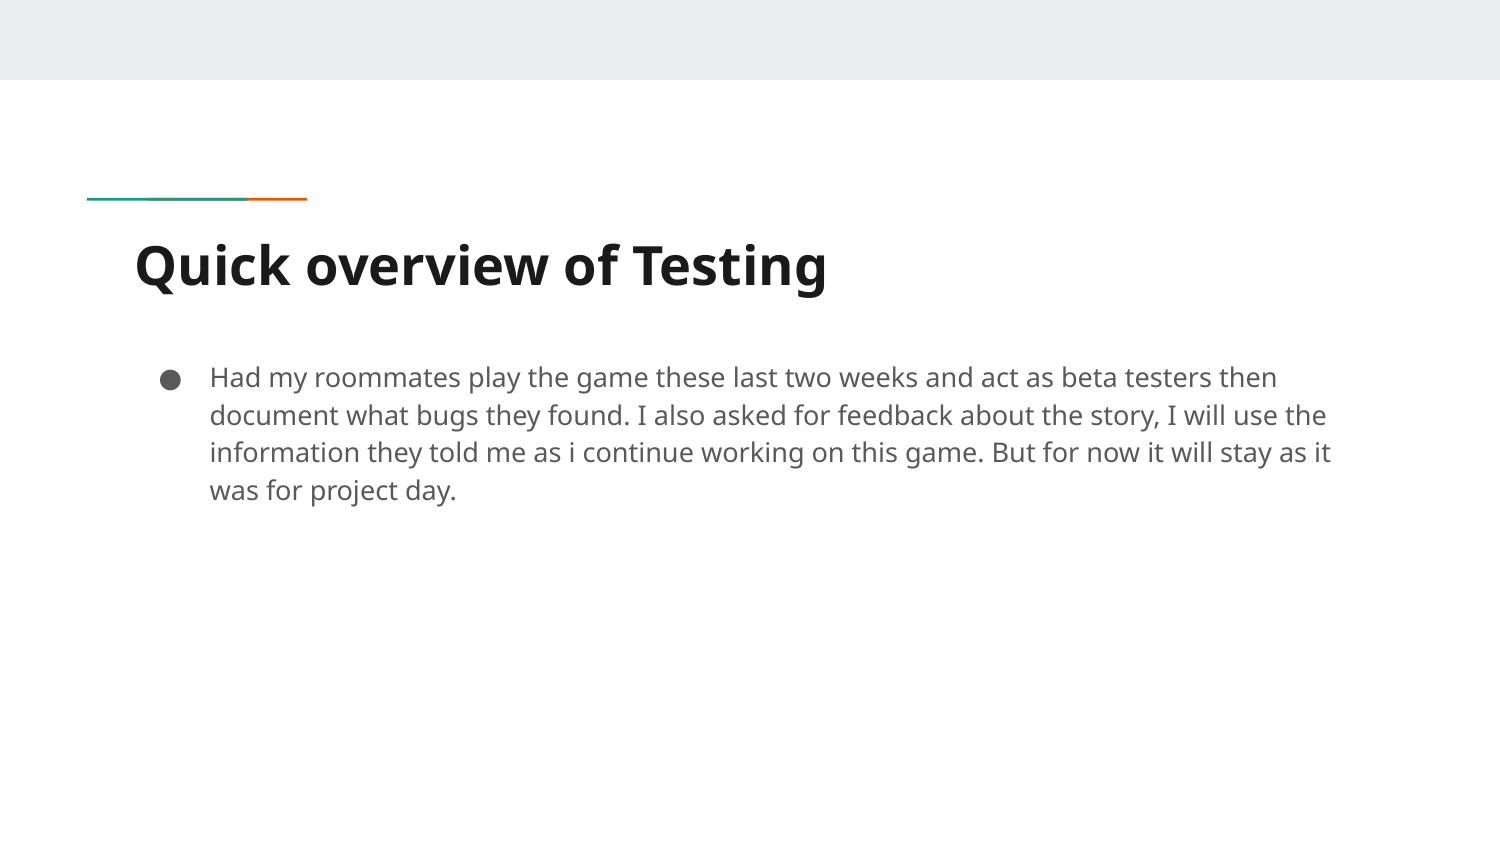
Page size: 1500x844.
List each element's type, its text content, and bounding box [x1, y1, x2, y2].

list Had my roommates play the game these last two weeks and act as beta testers then document what bugs they found. I also asked for feedback about the story, I will use the information they told me as i continue working on this game. But for now it will stay as it was for project day. [119, 341, 1381, 712]
title Quick overview of Testing [119, 216, 1381, 305]
